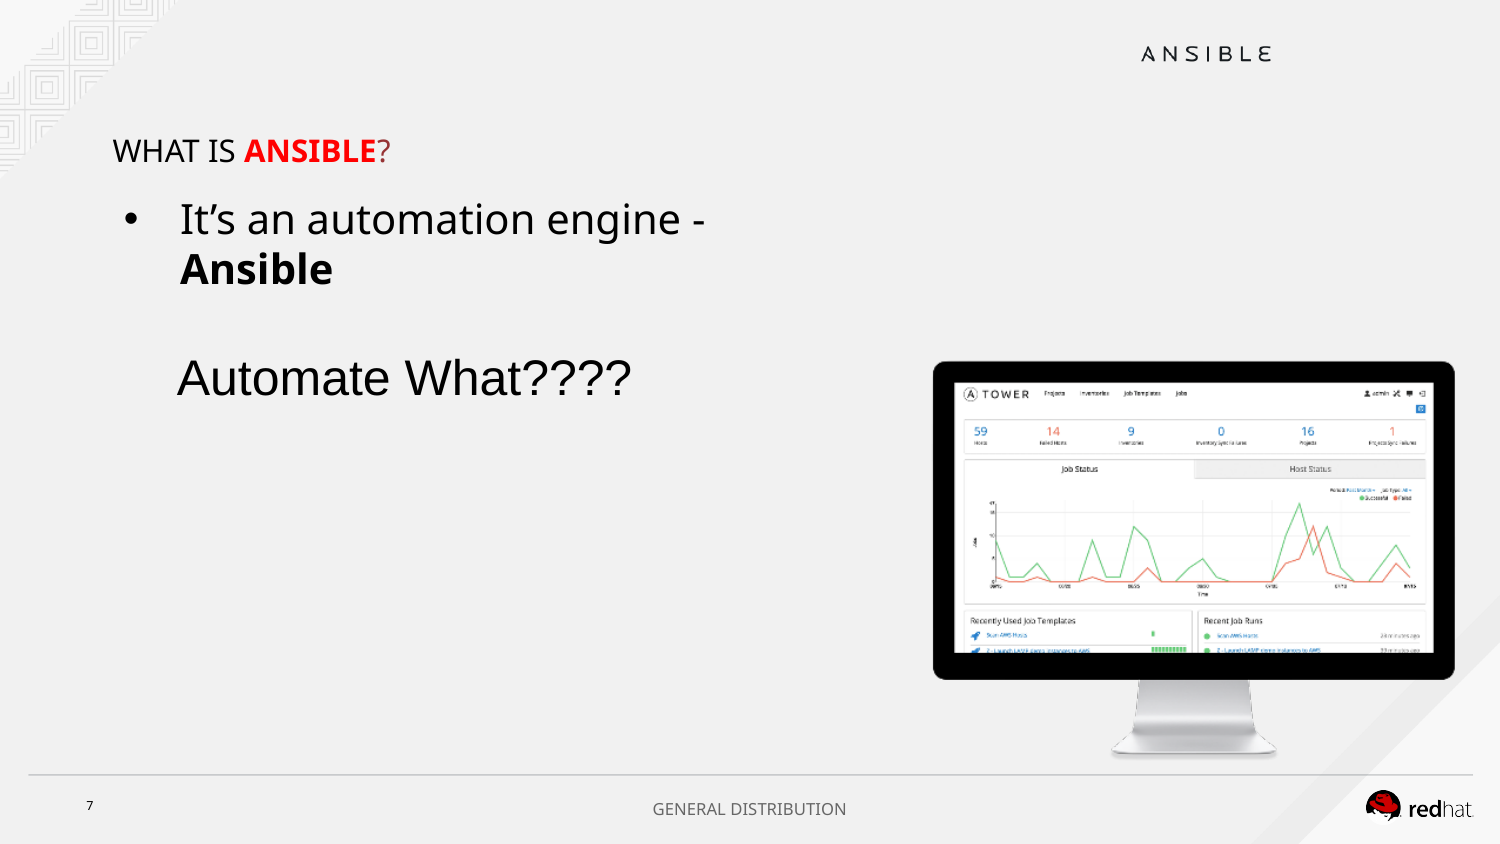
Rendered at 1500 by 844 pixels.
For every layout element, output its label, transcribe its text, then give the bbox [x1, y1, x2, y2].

text_box It’s an automation engine - Ansible [112, 187, 866, 657]
picture [0, 0, 1500, 844]
text_box Automate What???? [162, 338, 648, 413]
title WHAT IS ANSIBLE? [112, 0, 1388, 169]
picture [1115, 0, 1295, 105]
